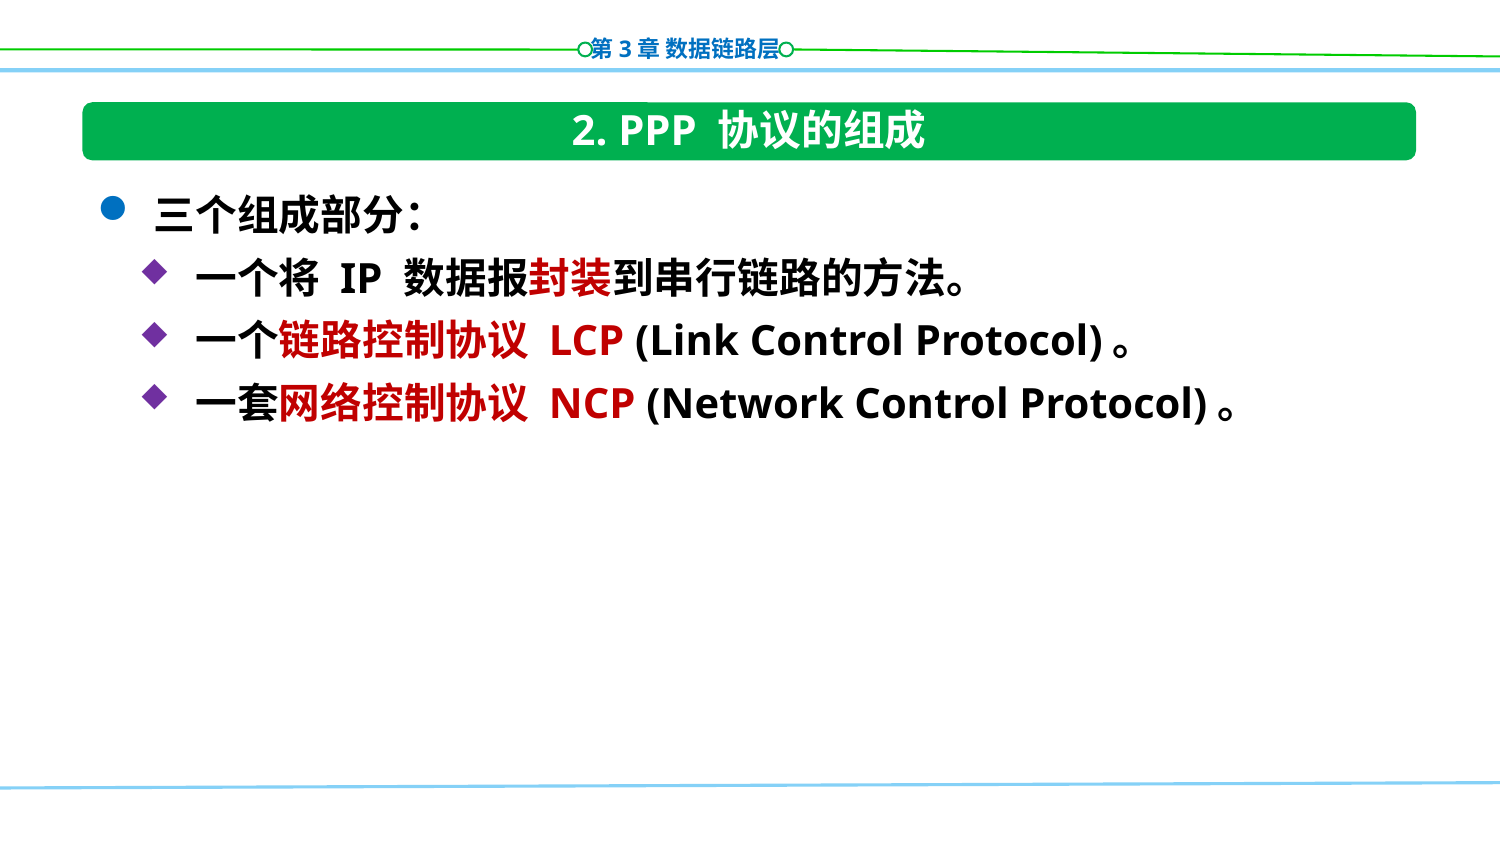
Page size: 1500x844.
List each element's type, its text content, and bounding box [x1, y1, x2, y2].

text_box [942, 102, 1417, 161]
text_box 三个组成部分： 一个将 IP 数据报封装到串行链路的方法。 一个链路控制协议 LCP (Link Control Protocol)。 一套网络控制协议 NCP (Network Control Protocol)。 [82, 162, 1341, 503]
text_box [82, 102, 556, 161]
text_box 2. PPP 协议的组成 [556, 96, 942, 162]
